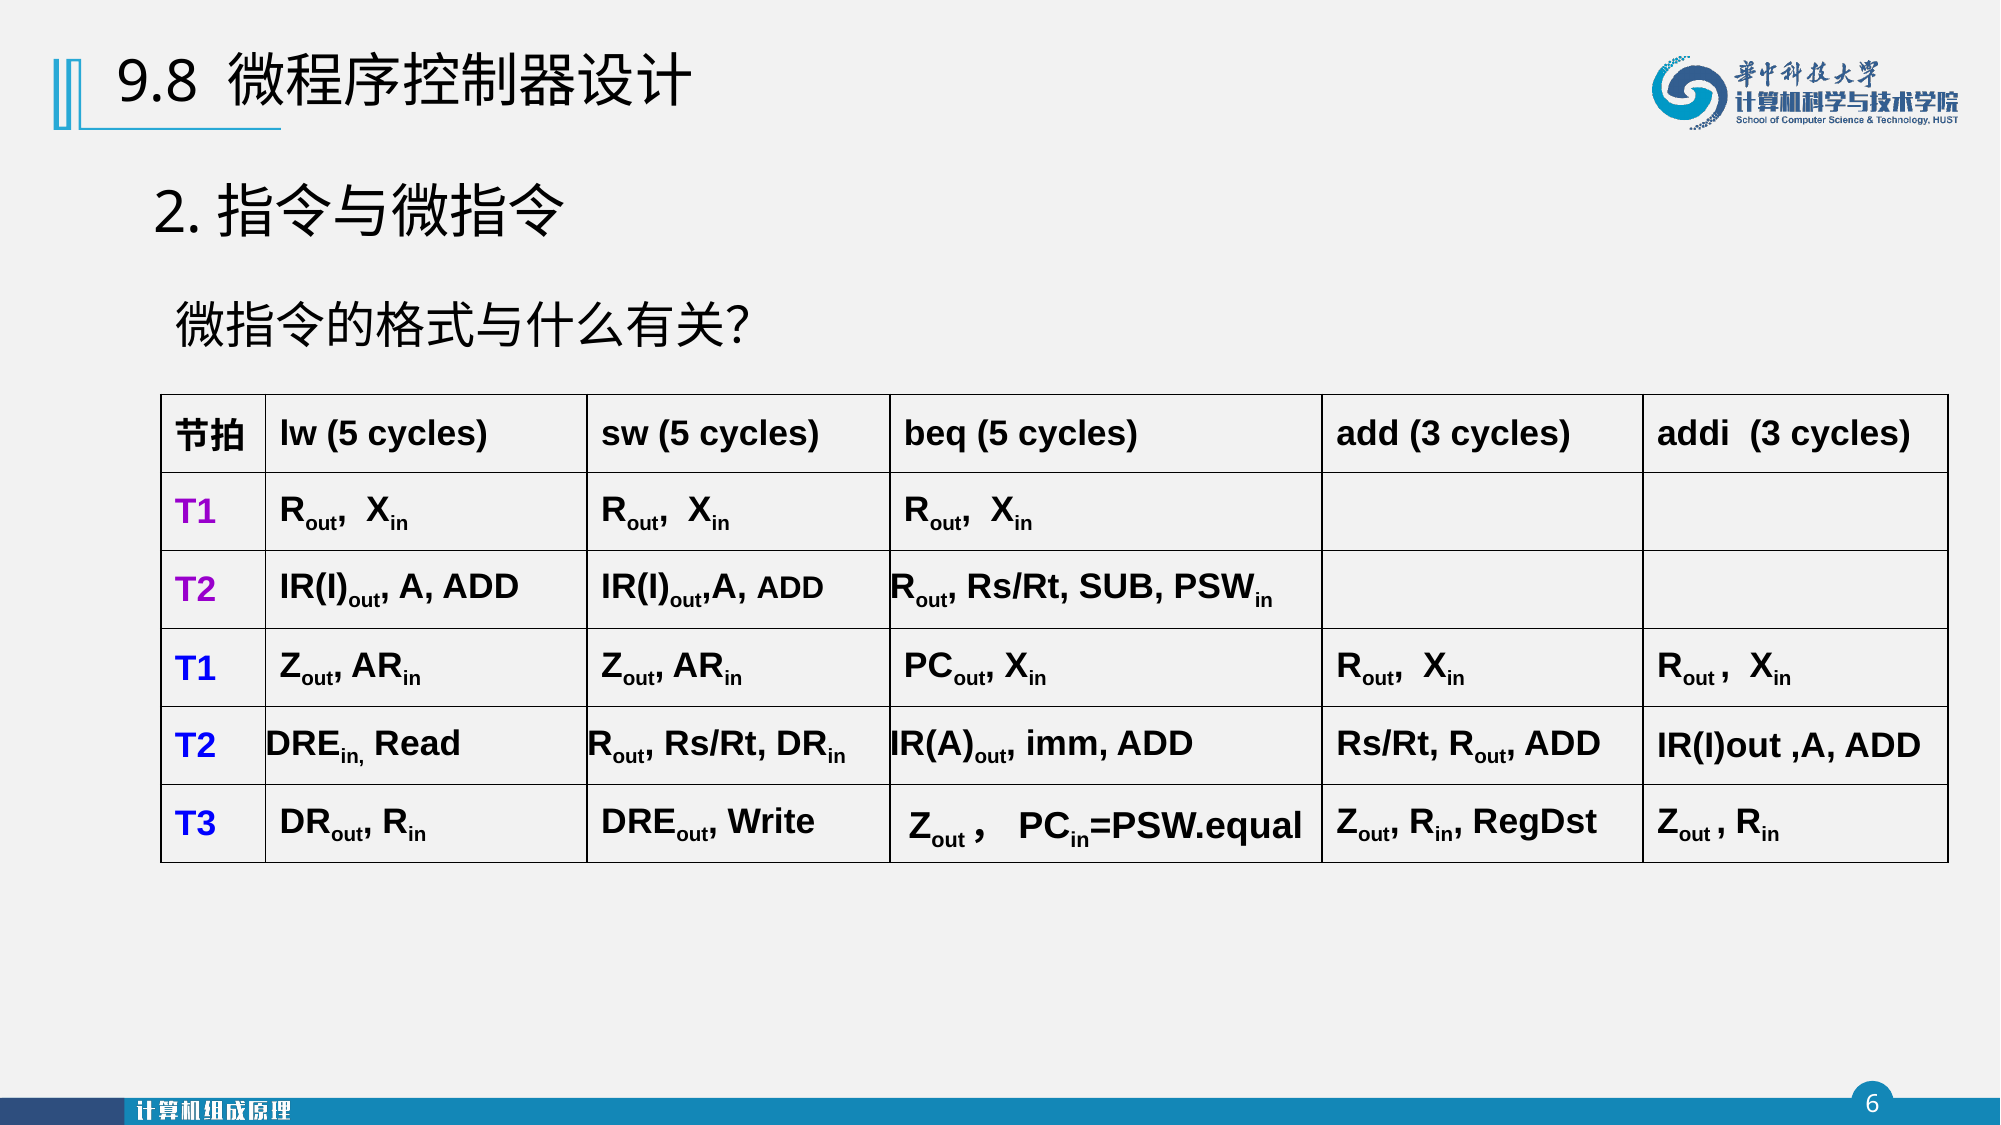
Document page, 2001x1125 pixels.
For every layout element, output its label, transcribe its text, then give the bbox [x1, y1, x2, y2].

table_cell Rout, Xin [891, 473, 1321, 550]
table_cell IR(I)out,A, ADD [588, 551, 889, 628]
table_cell Rs/Rt, Rout, ADD [1323, 707, 1642, 784]
table_cell [1323, 551, 1642, 628]
text_box 9.8 微程序控制器设计 [101, 31, 849, 134]
table_cell T1 [162, 629, 265, 706]
table_cell IR(I)out ,A, ADD [1644, 707, 1947, 784]
table_cell T1 [162, 473, 265, 550]
table_cell Rout, Rs/Rt, DRin [588, 707, 889, 784]
table_cell PCout, Xin [891, 629, 1321, 706]
table_cell T3 [162, 785, 265, 862]
table_header add (3 cycles) [1323, 395, 1642, 472]
table_cell DRout, Rin [266, 785, 586, 862]
table_cell DREin, Read [266, 707, 586, 784]
table_cell Rout, Xin [1323, 629, 1642, 706]
table_cell IR(A)out, imm, ADD [891, 707, 1321, 784]
table_header beq (5 cycles) [891, 395, 1321, 472]
table_cell T2 [162, 551, 265, 628]
table_cell T2 [162, 707, 265, 784]
table_cell Rout, Xin [266, 473, 586, 550]
table_cell Rout, Xin [588, 473, 889, 550]
table_cell Zout, ARin [588, 629, 889, 706]
picture [1652, 56, 1678, 81]
text_box 微指令的格式与什么有关？ [160, 285, 836, 361]
text_box 2.指令与微指令 [138, 166, 700, 252]
table_cell [1644, 473, 1947, 550]
table_cell [1323, 473, 1642, 550]
table_cell Rout , Xin [1644, 629, 1947, 706]
table_cell IR(I)out, A, ADD [266, 551, 586, 628]
table_cell Zout，PCin=PSW.equal [891, 785, 1321, 862]
table_header lw (5 cycles) [266, 395, 586, 472]
table_cell DREout, Write [588, 785, 889, 862]
table_cell Zout, Rin, RegDst [1323, 785, 1642, 862]
picture [1652, 56, 1958, 130]
table_cell Rout, Rs/Rt, SUB, PSWin [891, 551, 1321, 628]
table_cell Zout, ARin [266, 629, 586, 706]
table_header 节拍 [162, 395, 265, 472]
table_cell Zout , Rin [1644, 785, 1947, 862]
table_header sw (5 cycles) [588, 395, 889, 472]
table_cell [1644, 551, 1947, 628]
table_header addi (3 cycles) [1644, 395, 1947, 472]
